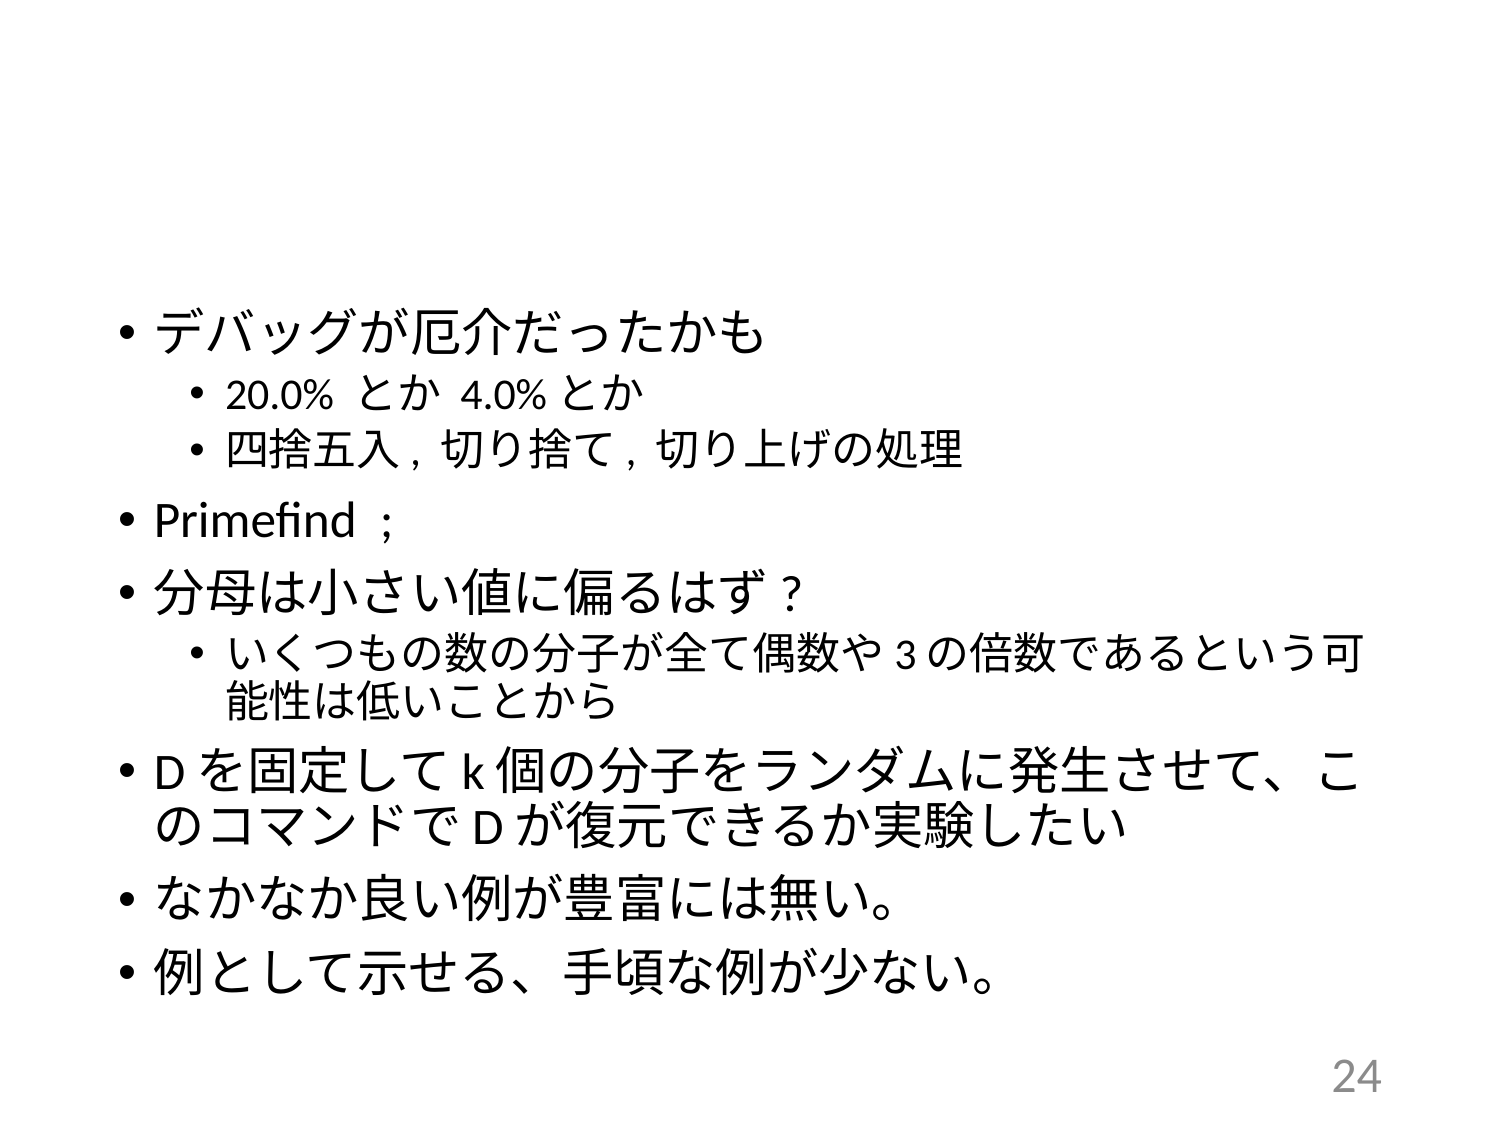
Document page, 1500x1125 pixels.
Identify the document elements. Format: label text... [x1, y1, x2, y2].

list デバッグが厄介だったかも 20.0% とか 4.0%とか 四捨五入, 切り捨て, 切り上げの処理 Primefind ; 分母は小さい値に偏るはず? いくつもの数の分子が全て偶数や3の倍数であるという可能性は低いことから Dを固定してk個の分子をランダムに発生させて、このコマンドでDが復元できるか実験したい なかなか良い例が豊富には無い。 例として示せる、手頃な例が少ない。 [103, 299, 1397, 1014]
slide_number 24 [1059, 1042, 1397, 1103]
